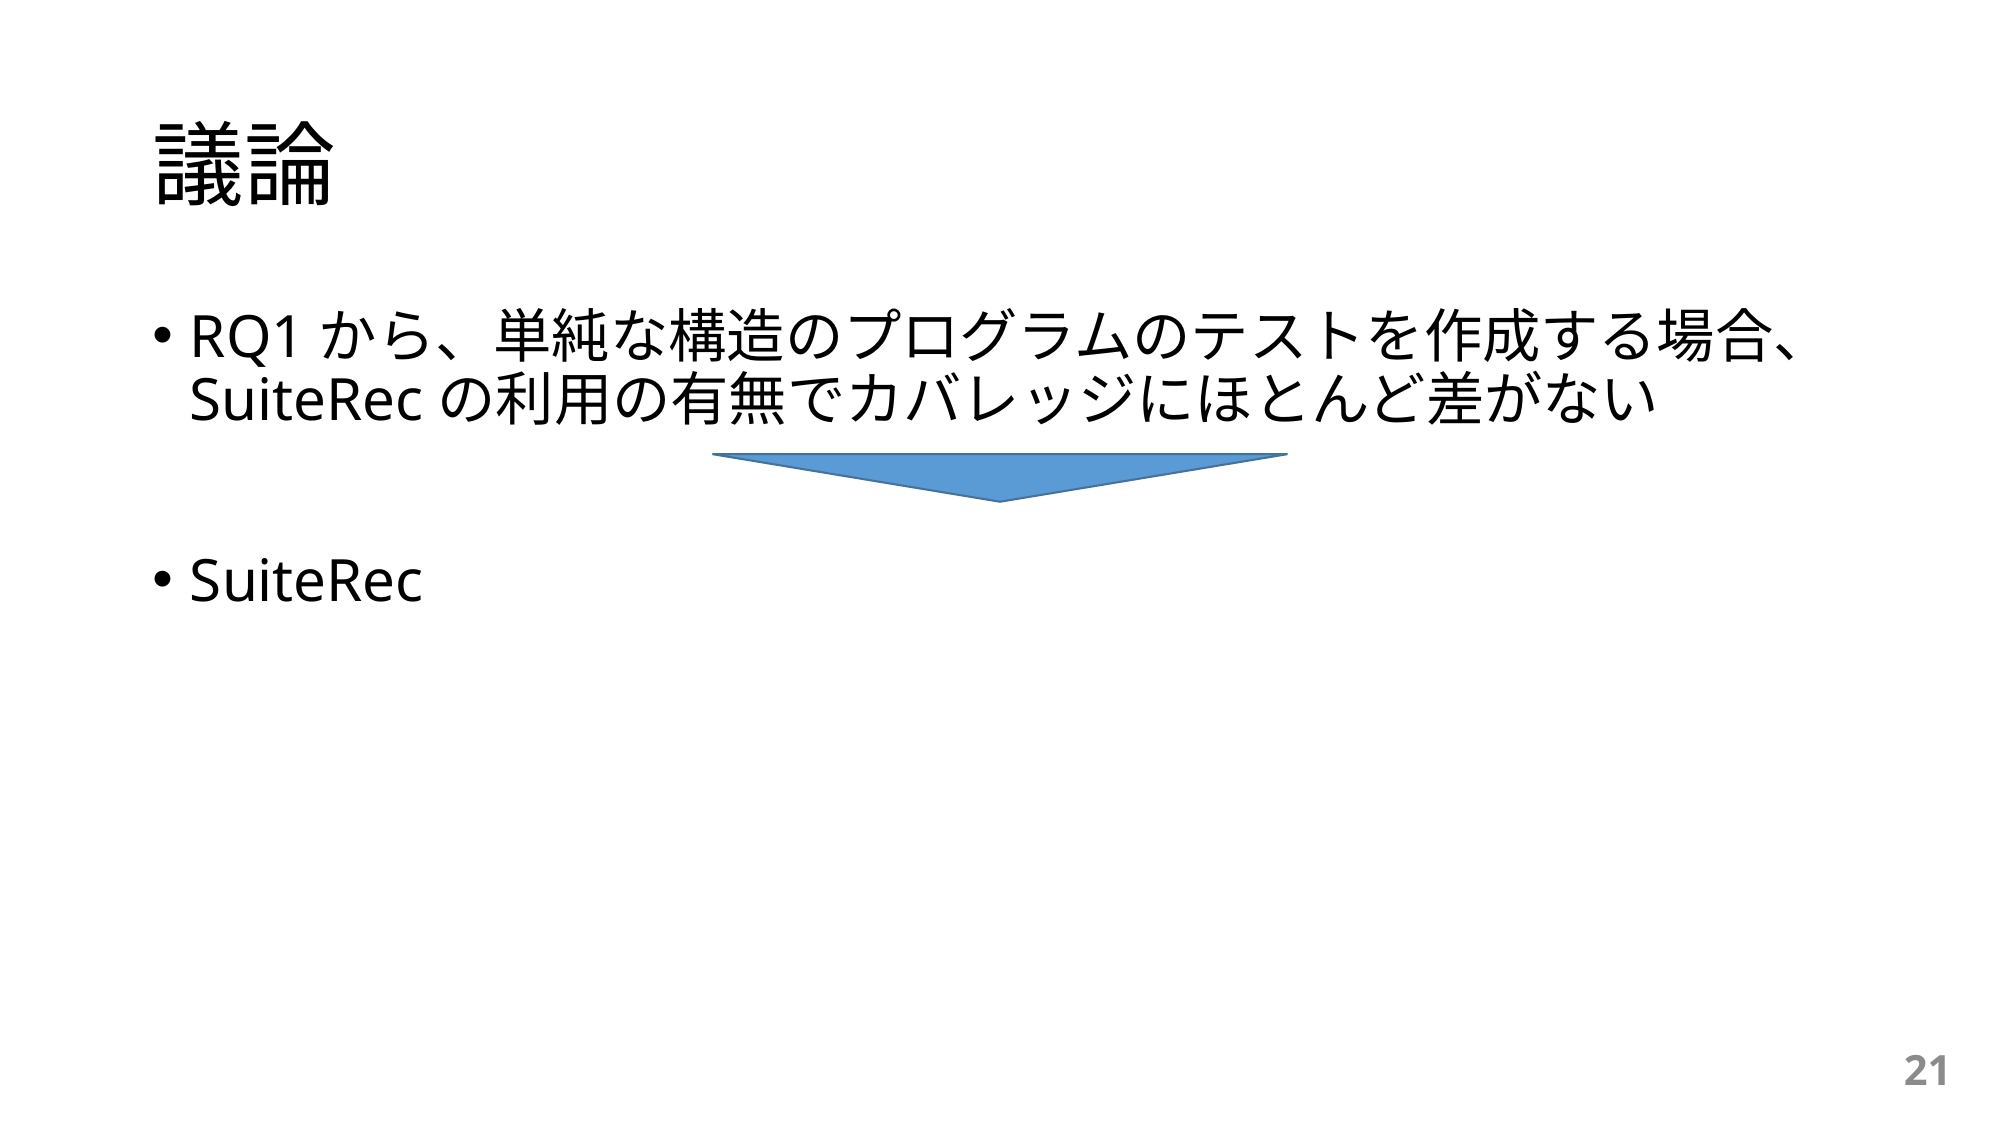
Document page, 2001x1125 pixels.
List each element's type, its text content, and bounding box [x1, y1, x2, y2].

title 議論 [137, 59, 1863, 278]
text_box [712, 453, 1288, 503]
list RQ1から、単純な構造のプログラムのテストを作成する場合、SuiteRecの利用の有無でカバレッジにほとんど差がない [137, 299, 1863, 543]
text_box SuiteRec [137, 543, 1863, 799]
slide_number 21 [1516, 1042, 1967, 1103]
